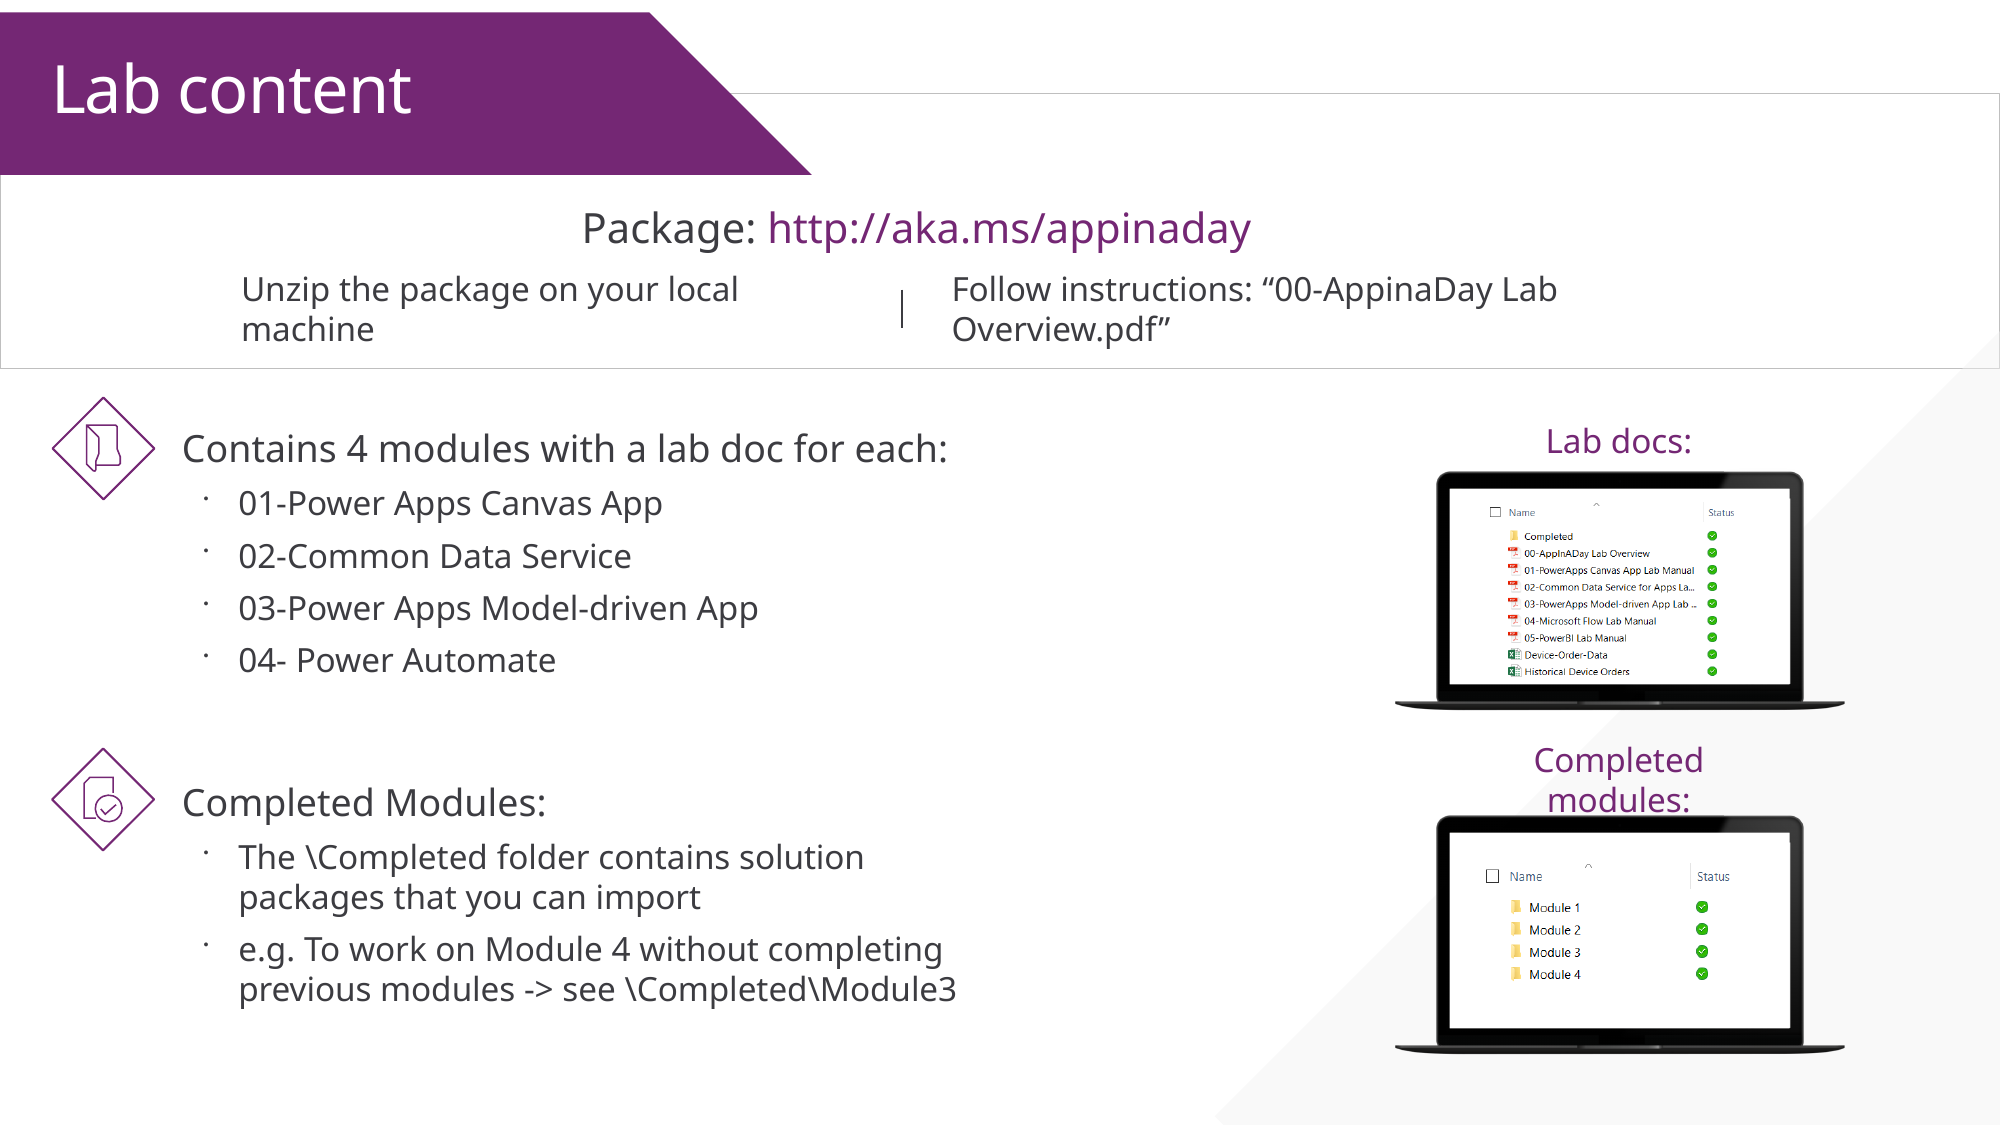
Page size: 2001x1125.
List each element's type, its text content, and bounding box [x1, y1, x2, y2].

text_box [1389, 414, 1849, 731]
text_box [1214, 330, 2000, 1125]
text_box Completed Modules: The \Completed folder contains solution packages that you can import e.g. To work on Module 4 without completing previous modules -> see \Completed\Module3 [181, 778, 972, 1009]
picture [50, 395, 156, 501]
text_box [1389, 754, 1849, 1075]
text_box Contains 4 modules with a lab doc for each: 01-Power Apps Canvas App 02-Common Data Service 03-Power Apps Model-driven App 04- Power Automate [181, 424, 972, 680]
text_box [0, 11, 813, 176]
text_box Follow instructions: “00-AppinaDay Lab Overview.pdf” [932, 268, 1779, 349]
text_box [0, 93, 2000, 370]
title Lab content [51, 60, 469, 127]
picture [50, 746, 156, 852]
text_box Package: http://aka.ms/appinaday [581, 201, 1419, 259]
text_box Unzip the package on your local machine [221, 268, 872, 349]
